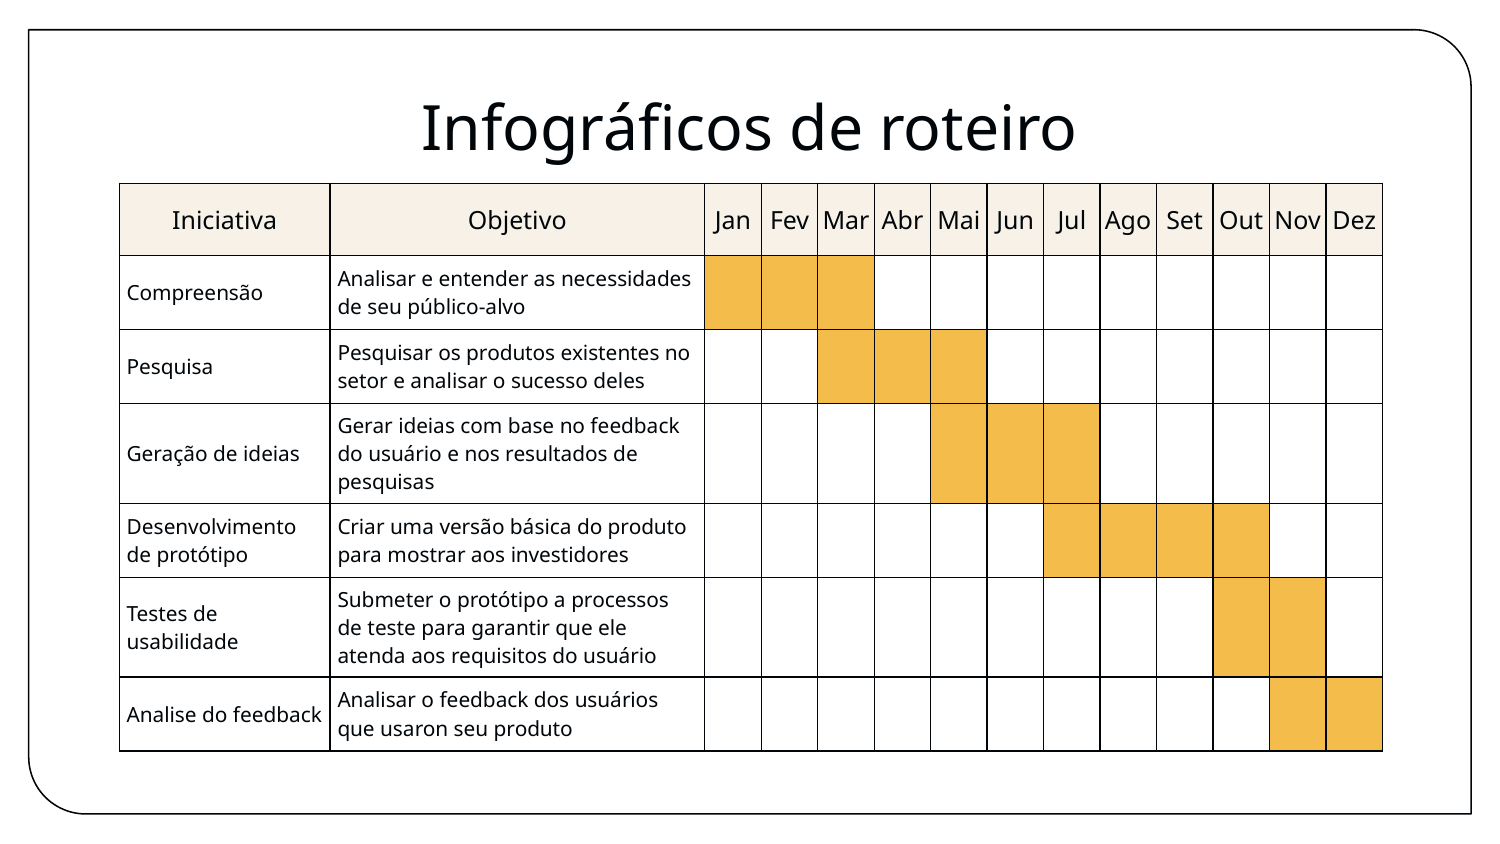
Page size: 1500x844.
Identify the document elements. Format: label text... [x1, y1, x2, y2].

table_header Dez [1327, 184, 1382, 255]
table_cell [1101, 504, 1156, 577]
table_cell [1270, 330, 1325, 403]
table_header Jan [705, 184, 761, 255]
table_cell [931, 678, 986, 750]
table_cell [1270, 404, 1325, 503]
table_cell [762, 330, 817, 403]
table_cell [705, 504, 761, 577]
table_cell [1327, 678, 1382, 750]
table_cell [1327, 578, 1382, 676]
table_header Ago [1101, 184, 1156, 255]
table_cell [762, 578, 817, 676]
table_cell [931, 256, 986, 329]
table_cell [1214, 256, 1269, 329]
table_cell [818, 504, 874, 577]
table_cell [762, 404, 817, 503]
table_cell [988, 504, 1043, 577]
table_cell [1327, 330, 1382, 403]
table_cell Compreensão [120, 256, 329, 329]
table_cell [1270, 256, 1325, 329]
table_cell [1327, 504, 1382, 577]
table_cell [1044, 330, 1099, 403]
table_cell [1101, 256, 1156, 329]
table_cell [1327, 256, 1382, 329]
table_cell [1101, 330, 1156, 403]
table_cell [988, 678, 1043, 750]
table_cell Analise do feedback [120, 678, 329, 750]
table_cell Pesquisar os produtos existentes no setor e analisar o sucesso deles [331, 330, 704, 403]
table_cell [762, 256, 817, 329]
table_cell [1101, 578, 1156, 676]
table_header Out [1214, 184, 1269, 255]
table_cell [875, 330, 930, 403]
table_cell Analisar e entender as necessidades de seu público-alvo [331, 256, 704, 329]
table_cell [875, 504, 930, 577]
table_cell [1270, 678, 1325, 750]
table_cell Gerar ideias com base no feedback do usuário e nos resultados de pesquisas [331, 404, 704, 503]
table_header Mar [818, 184, 874, 255]
table_cell [875, 678, 930, 750]
table_cell [1327, 404, 1382, 503]
table_cell Submeter o protótipo a processos de teste para garantir que ele atenda aos requisitos do usuário [331, 578, 704, 676]
table_cell [988, 256, 1043, 329]
table_cell Geração de ideias [120, 404, 329, 503]
table_cell Testes de usabilidade [120, 578, 329, 676]
table_cell [1270, 578, 1325, 676]
table_cell [818, 678, 874, 750]
table_cell [1044, 256, 1099, 329]
table_cell [1157, 504, 1212, 577]
table_cell [1157, 330, 1212, 403]
table_cell [1214, 404, 1269, 503]
table_cell [762, 678, 817, 750]
table_cell [931, 330, 986, 403]
table_cell [875, 256, 930, 329]
table_header Abr [875, 184, 930, 255]
table_cell [818, 578, 874, 676]
table_cell [1214, 578, 1269, 676]
table_cell Analisar o feedback dos usuários que usaron seu produto [331, 678, 704, 750]
table_cell [875, 404, 930, 503]
table_cell [1214, 330, 1269, 403]
table_cell [818, 330, 874, 403]
table_cell [1270, 504, 1325, 577]
table_cell [1101, 678, 1156, 750]
table_cell [988, 330, 1043, 403]
table_header Iniciativa [120, 184, 329, 255]
table_cell [705, 256, 761, 329]
table_header Mai [931, 184, 986, 255]
table_cell [1157, 678, 1212, 750]
table_cell [1044, 504, 1099, 577]
table_cell [1157, 404, 1212, 503]
table_cell [818, 404, 874, 503]
table_cell [988, 578, 1043, 676]
table_cell [1044, 678, 1099, 750]
table_cell [762, 504, 817, 577]
table_header Objetivo [331, 184, 704, 255]
table_cell [1044, 404, 1099, 503]
table_header Jun [988, 184, 1043, 255]
table_cell [988, 404, 1043, 503]
table_cell [931, 504, 986, 577]
table_cell [705, 678, 761, 750]
table_cell [1214, 504, 1269, 577]
table_cell [1157, 578, 1212, 676]
table_cell Pesquisa [120, 330, 329, 403]
table_cell Desenvolvimento de protótipo [120, 504, 329, 577]
table_cell [1157, 256, 1212, 329]
table_cell [1101, 404, 1156, 503]
table_header Nov [1270, 184, 1325, 255]
table_header Set [1157, 184, 1212, 255]
table_cell [875, 578, 930, 676]
table_header Fev [762, 184, 817, 255]
table_cell [931, 404, 986, 503]
table_cell [705, 404, 761, 503]
table_cell [931, 578, 986, 676]
table_cell [1044, 578, 1099, 676]
table_cell Criar uma versão básica do produto para mostrar aos investidores [331, 504, 704, 577]
table_header Jul [1044, 184, 1099, 255]
title Infográficos de roteiro [118, 72, 1382, 167]
table_cell [818, 256, 874, 329]
table_cell [705, 330, 761, 403]
table_cell [1214, 678, 1269, 750]
table_cell [705, 578, 761, 676]
